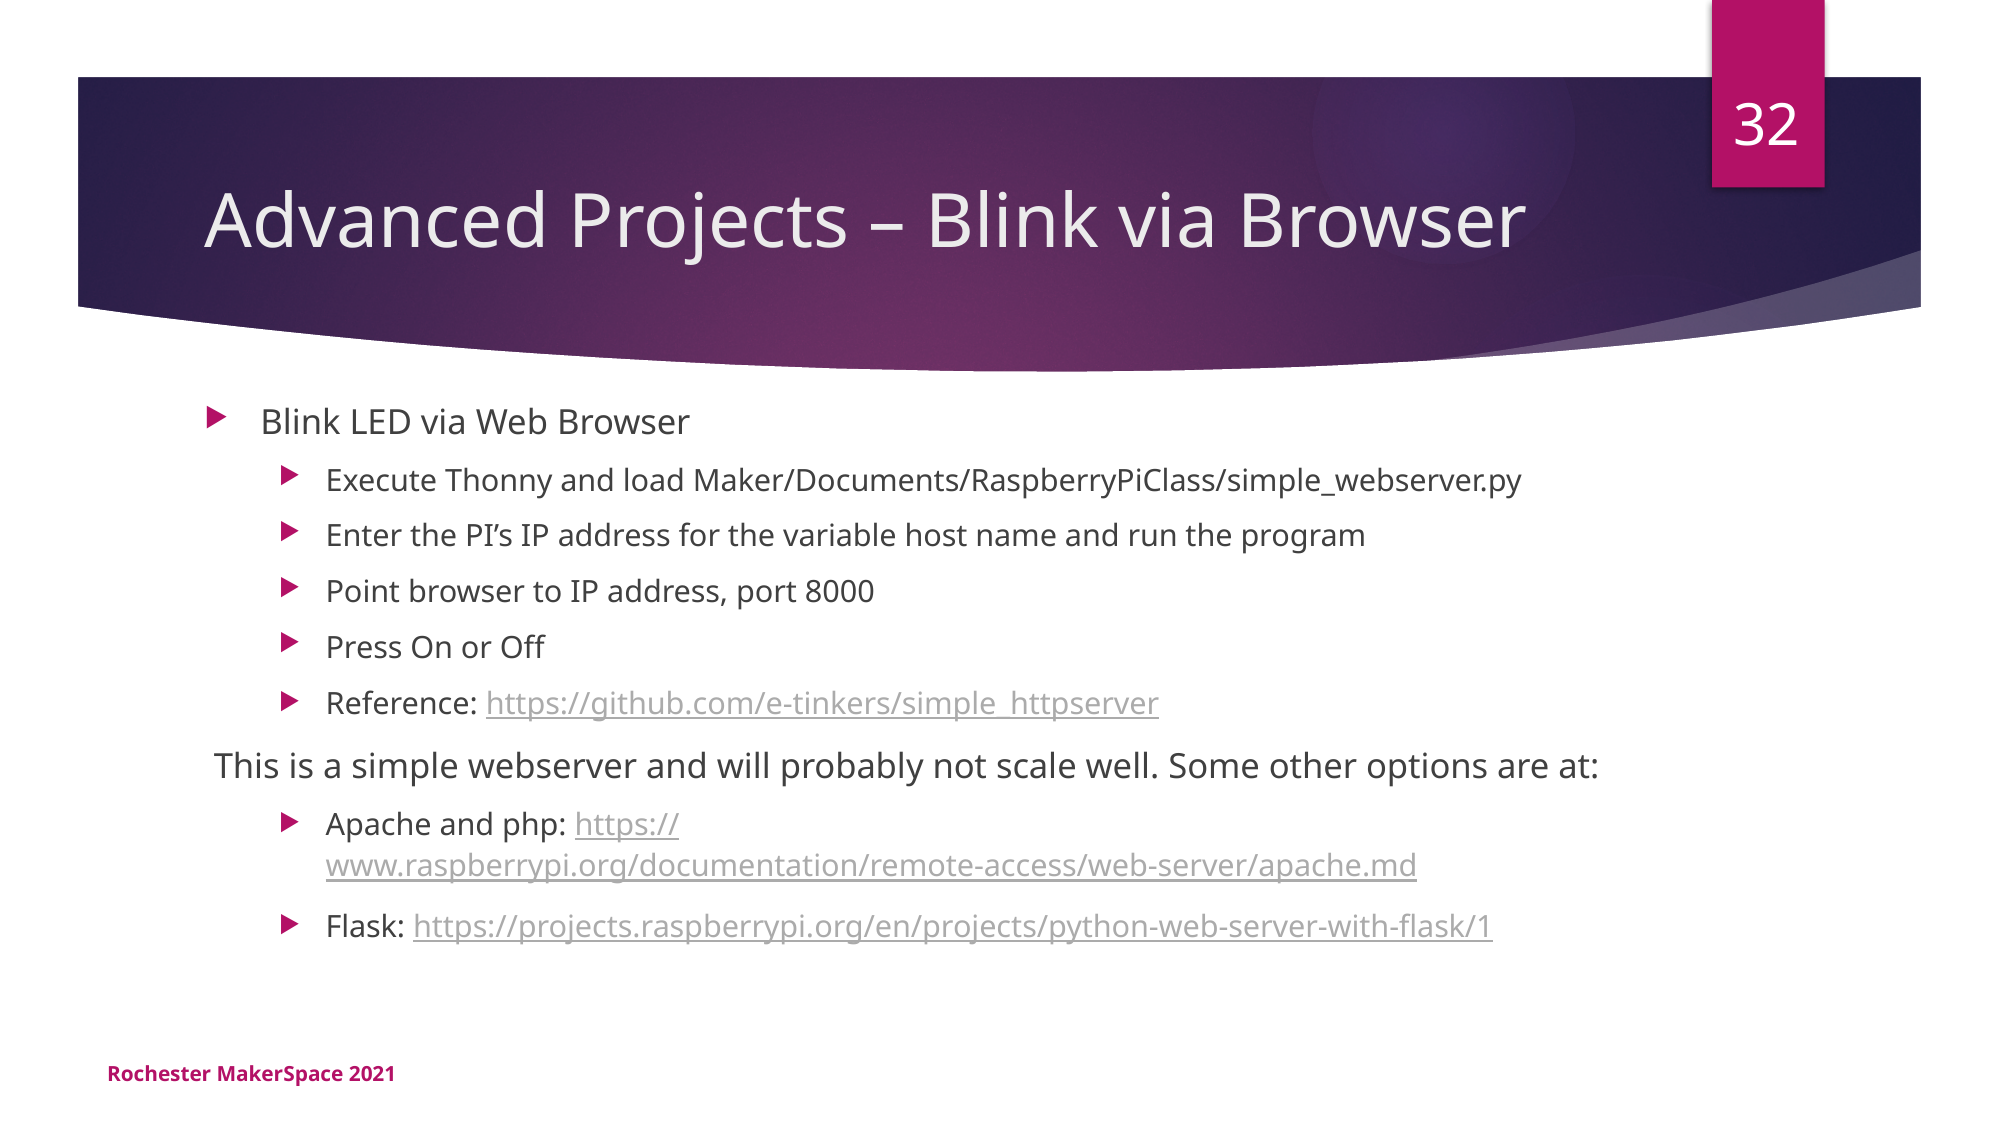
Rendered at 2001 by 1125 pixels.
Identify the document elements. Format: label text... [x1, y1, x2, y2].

list Blink LED via Web Browser Execute Thonny and load Maker/Documents/RaspberryPiClass/simple_webserver.py Enter the PI’s IP address for the variable host name and run the program Point browser to IP address, port 8000 Press On or Off Reference: https://github.com/e-tinkers/simple_httpserver This is a simple webserver and will probably not scale well. Some other options are at: Apache and php: https://www.raspberrypi.org/documentation/remote-access/web-server/apache.md Flask: https://projects.raspberrypi.org/en/projects/python-web-server-with-flask/1 [189, 392, 1638, 988]
slide_number 32 [1698, 48, 1836, 175]
footer Rochester MakerSpace 2021 [92, 1048, 726, 1099]
title Advanced Projects – Blink via Browser [189, 159, 1627, 276]
